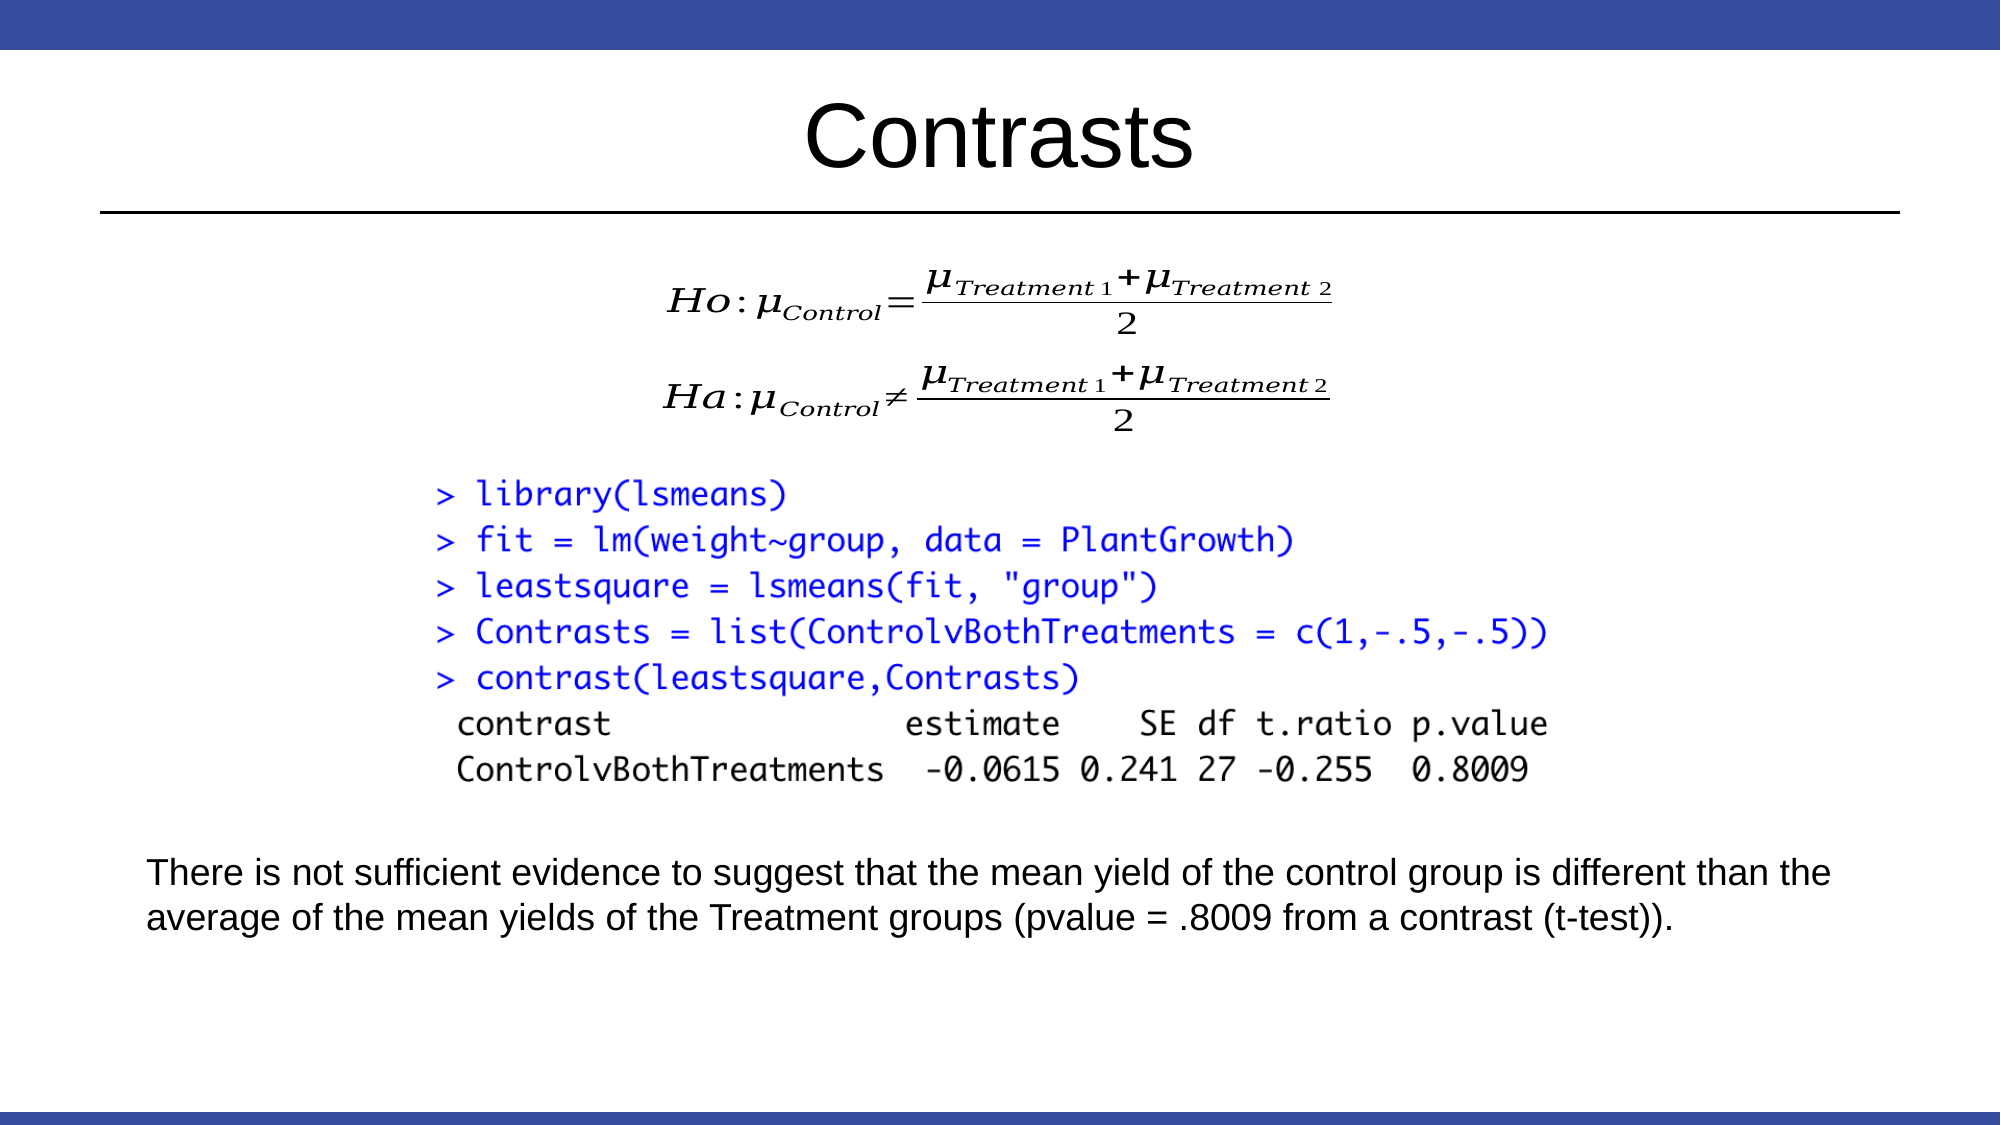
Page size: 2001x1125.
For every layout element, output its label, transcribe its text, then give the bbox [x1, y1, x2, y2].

title Contrasts [99, 37, 1900, 225]
picture [429, 472, 1571, 807]
text_box There is not sufficient evidence to suggest that the mean yield of the control group is different than the average of the mean yields of the Treatment groups (pvalue = .8009 from a contrast (t-test)). [131, 840, 1869, 946]
